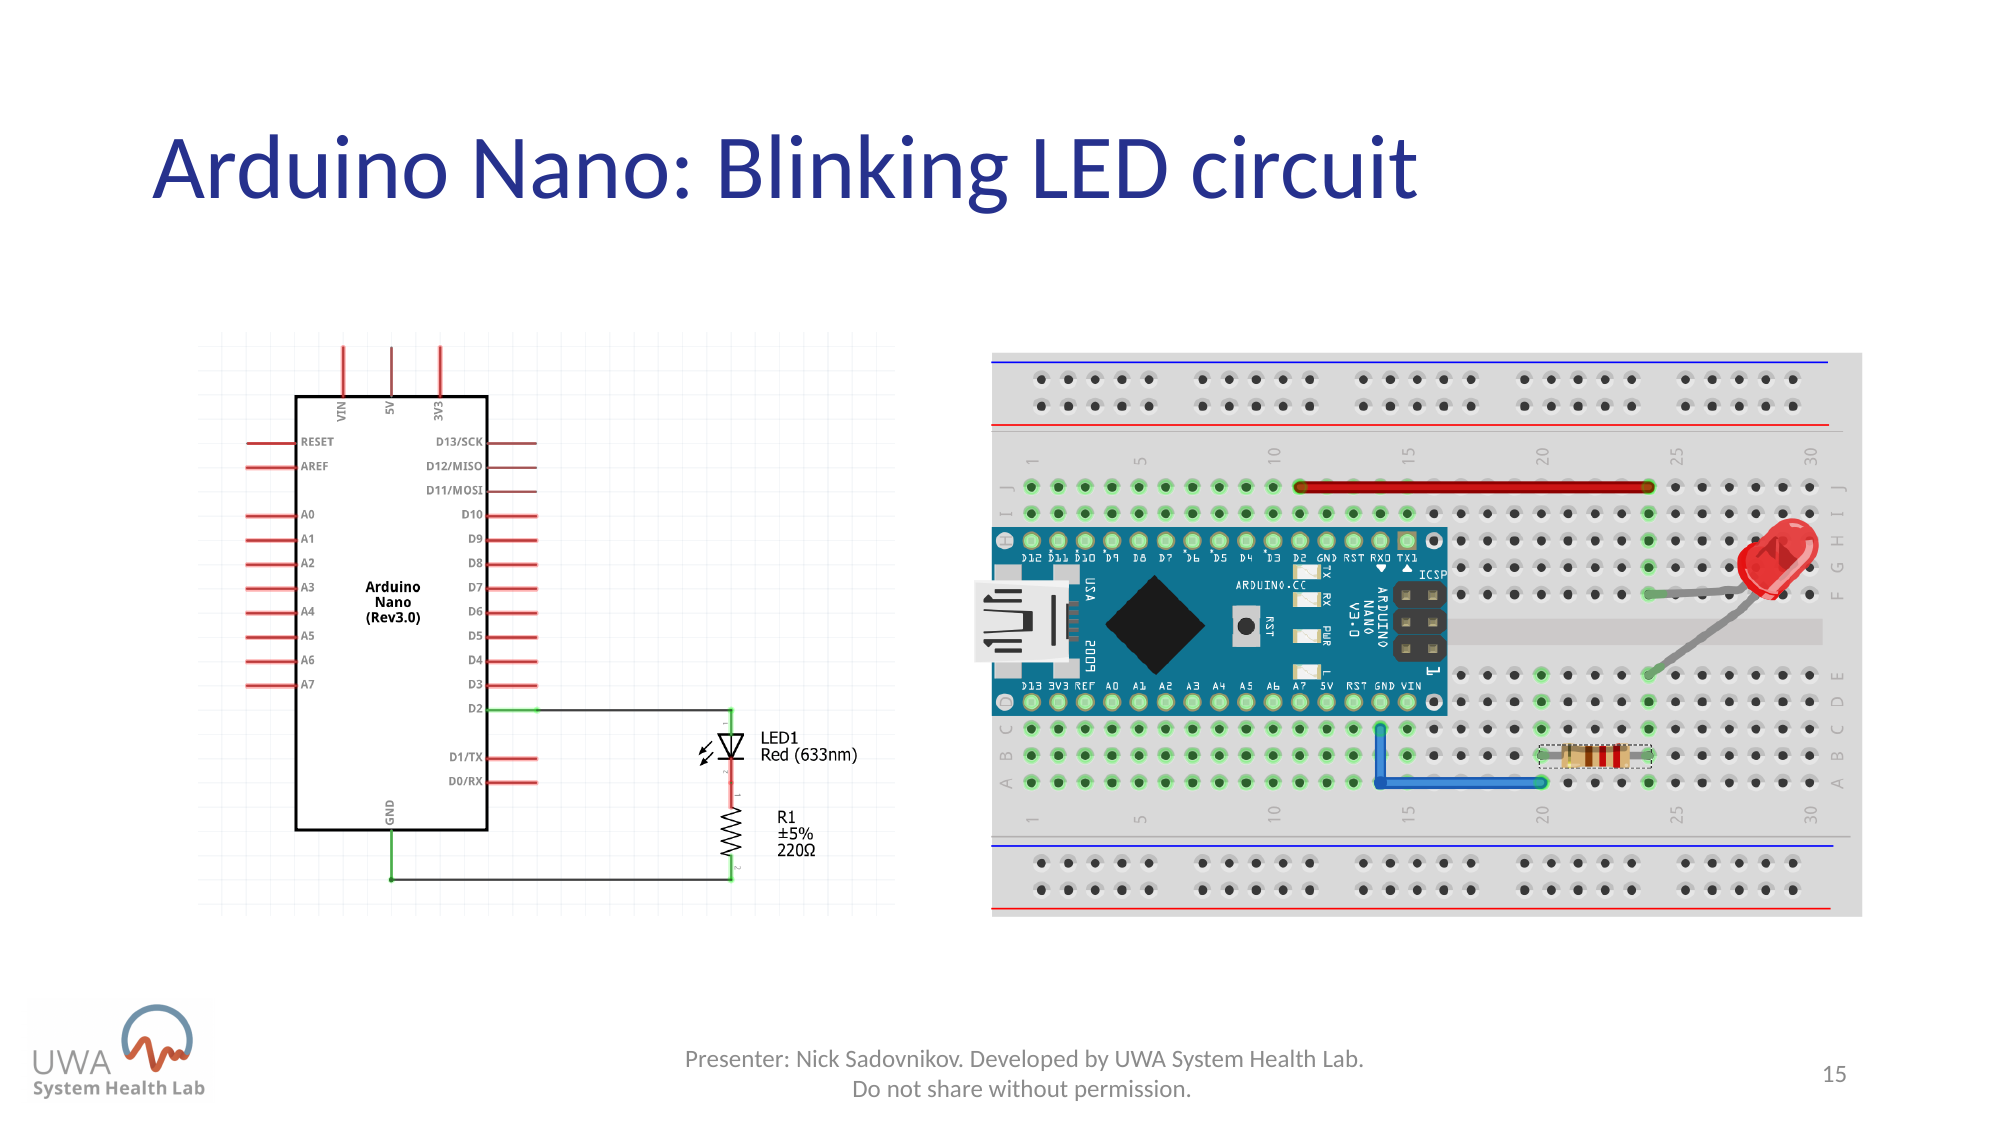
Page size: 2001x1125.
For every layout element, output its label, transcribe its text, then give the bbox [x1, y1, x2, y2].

picture [198, 332, 895, 916]
footer Presenter: Nick Sadovnikov. Developed by UWA System Health Lab. Do not share without permission. [662, 1042, 1389, 1103]
picture [951, 326, 1903, 948]
slide_number 15 [1412, 1042, 1863, 1103]
picture [20, 998, 215, 1103]
title Arduino Nano: Blinking LED circuit [137, 59, 1863, 278]
